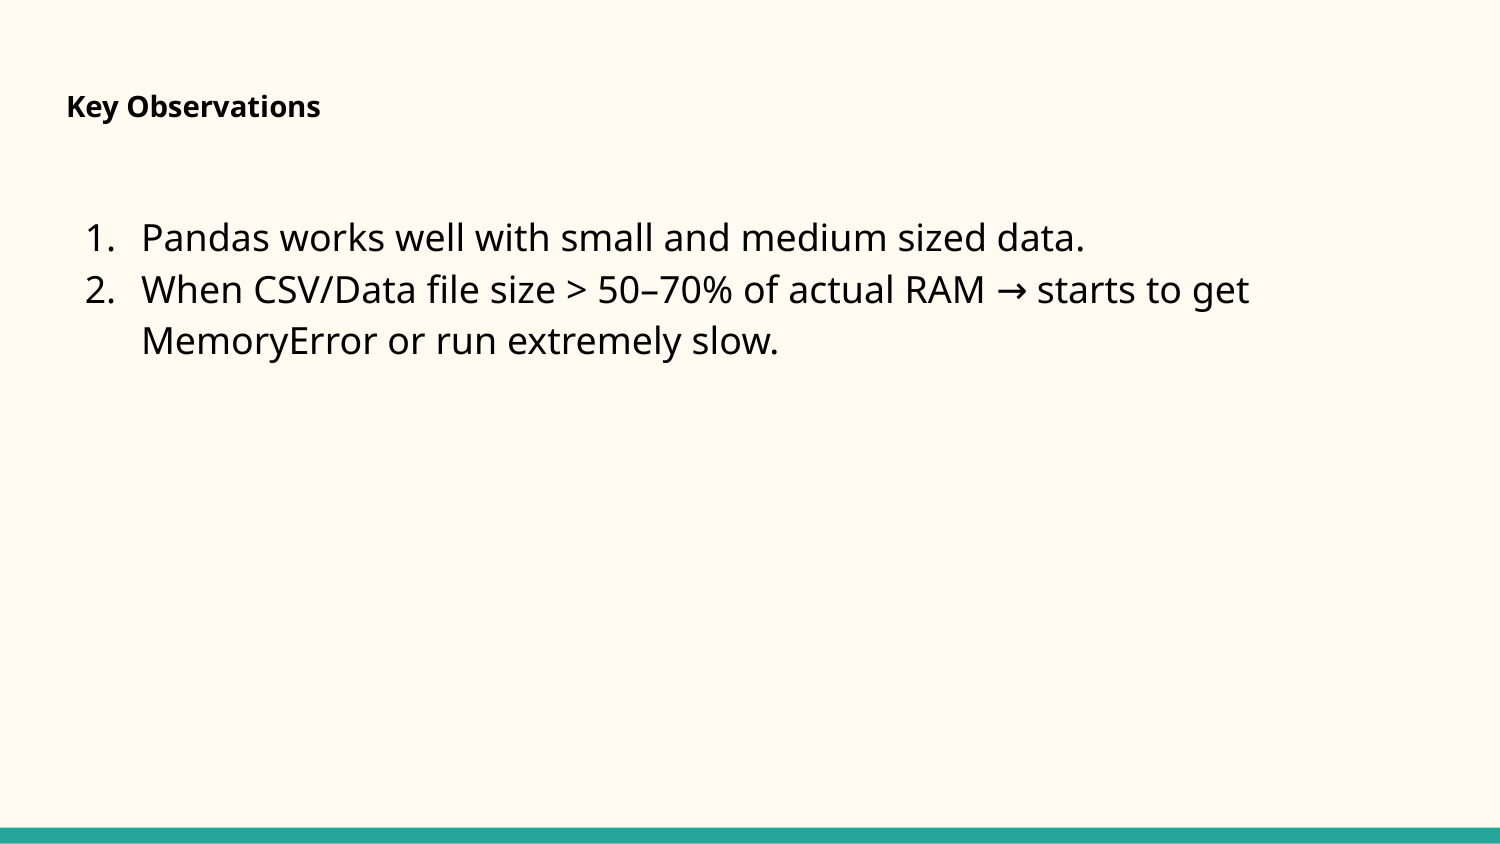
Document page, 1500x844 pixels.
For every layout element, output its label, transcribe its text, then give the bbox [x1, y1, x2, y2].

list Pandas works well with small and medium sized data. When CSV/Data file size > 50–70% of actual RAM → starts to get MemoryError or run extremely slow. [51, 192, 1449, 750]
title Key Observations [51, 72, 1449, 174]
